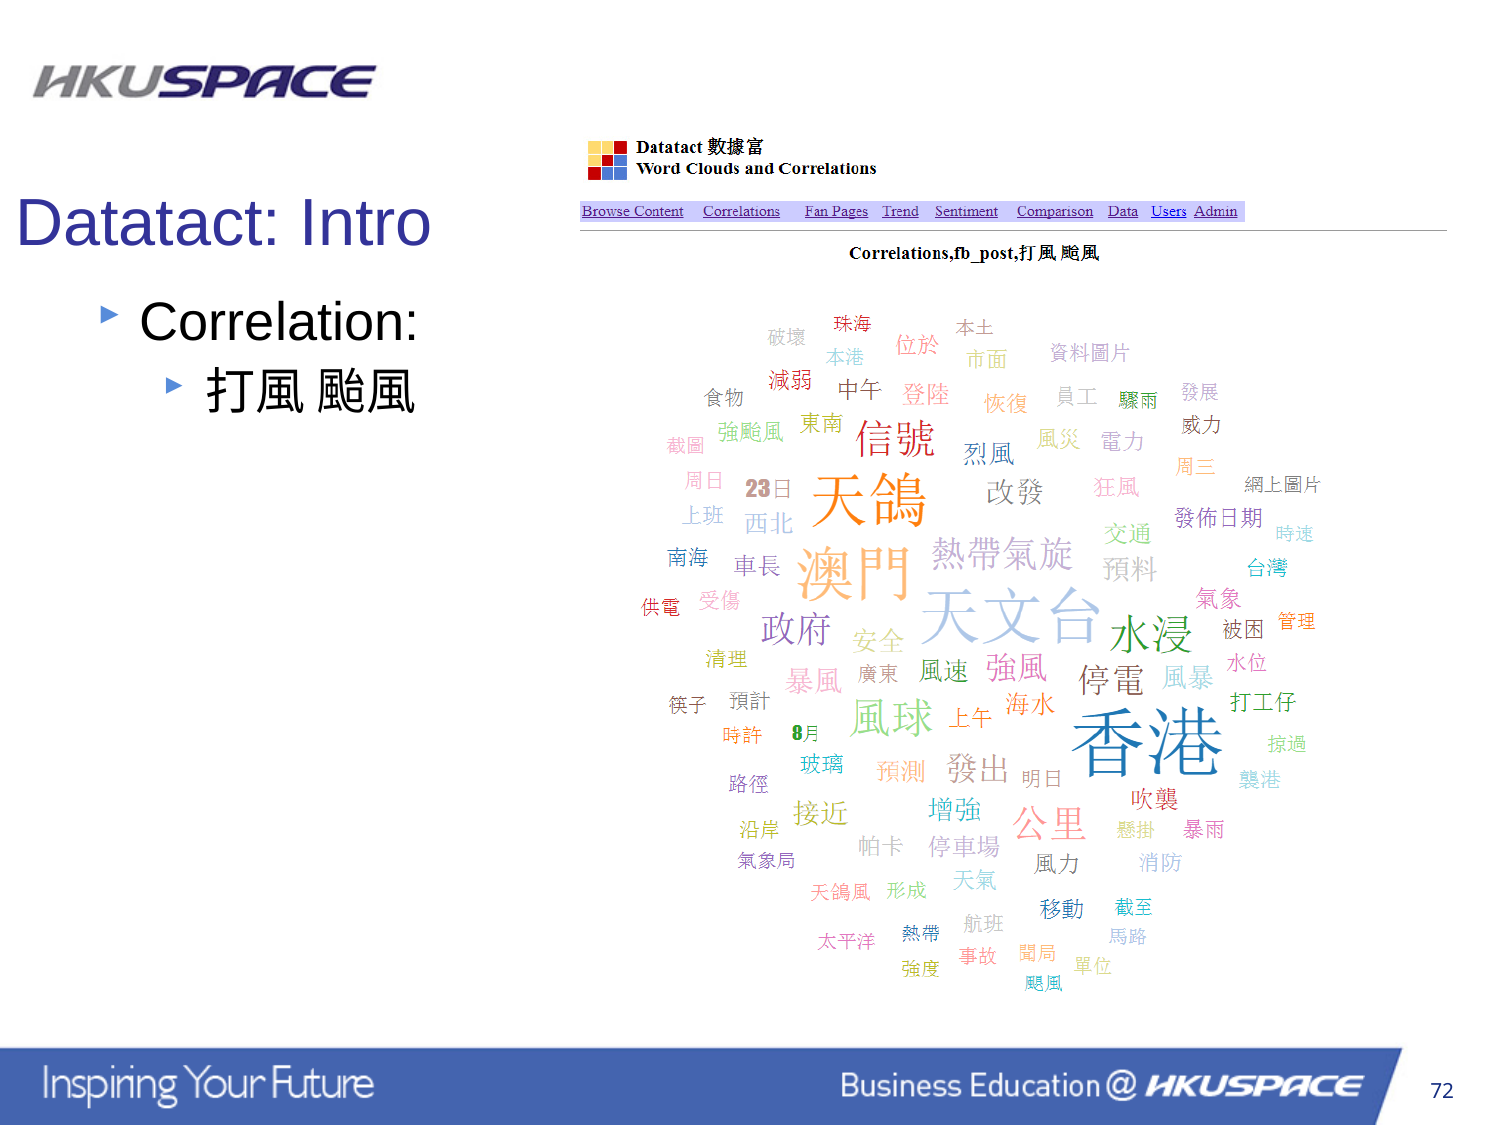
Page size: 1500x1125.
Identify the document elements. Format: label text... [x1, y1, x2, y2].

text_box Correlation: 打風 颱風 [64, 278, 1176, 1047]
title Datatact: Intro [0, 101, 1325, 266]
slide_number 72 [1415, 1070, 1499, 1125]
picture [0, 0, 1500, 1125]
